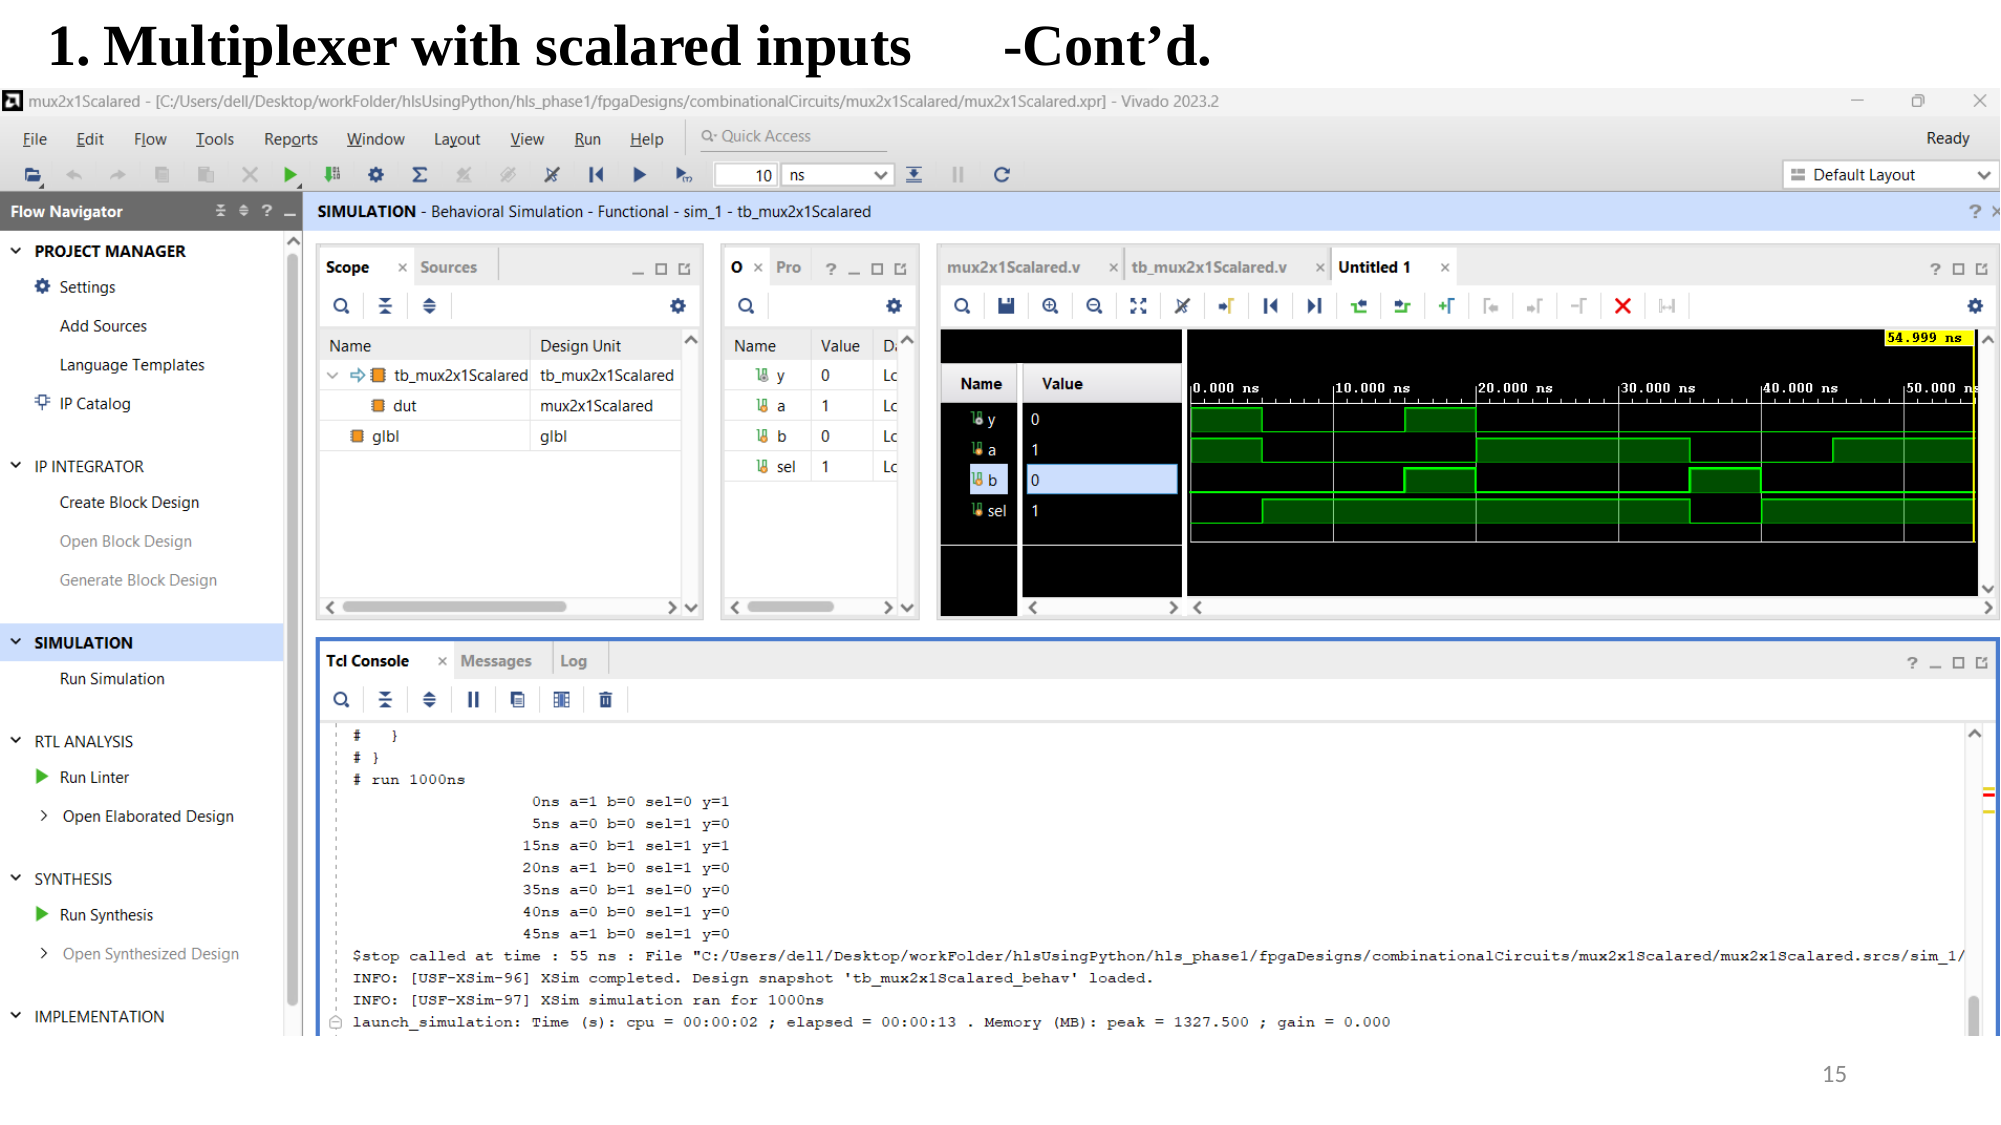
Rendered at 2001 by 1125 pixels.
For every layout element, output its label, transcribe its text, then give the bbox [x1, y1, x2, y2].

text_box Multiplexer with scalared inputs -Cont’d. [32, 0, 1236, 85]
slide_number 15 [1412, 1042, 1863, 1103]
picture [0, 88, 2000, 1036]
